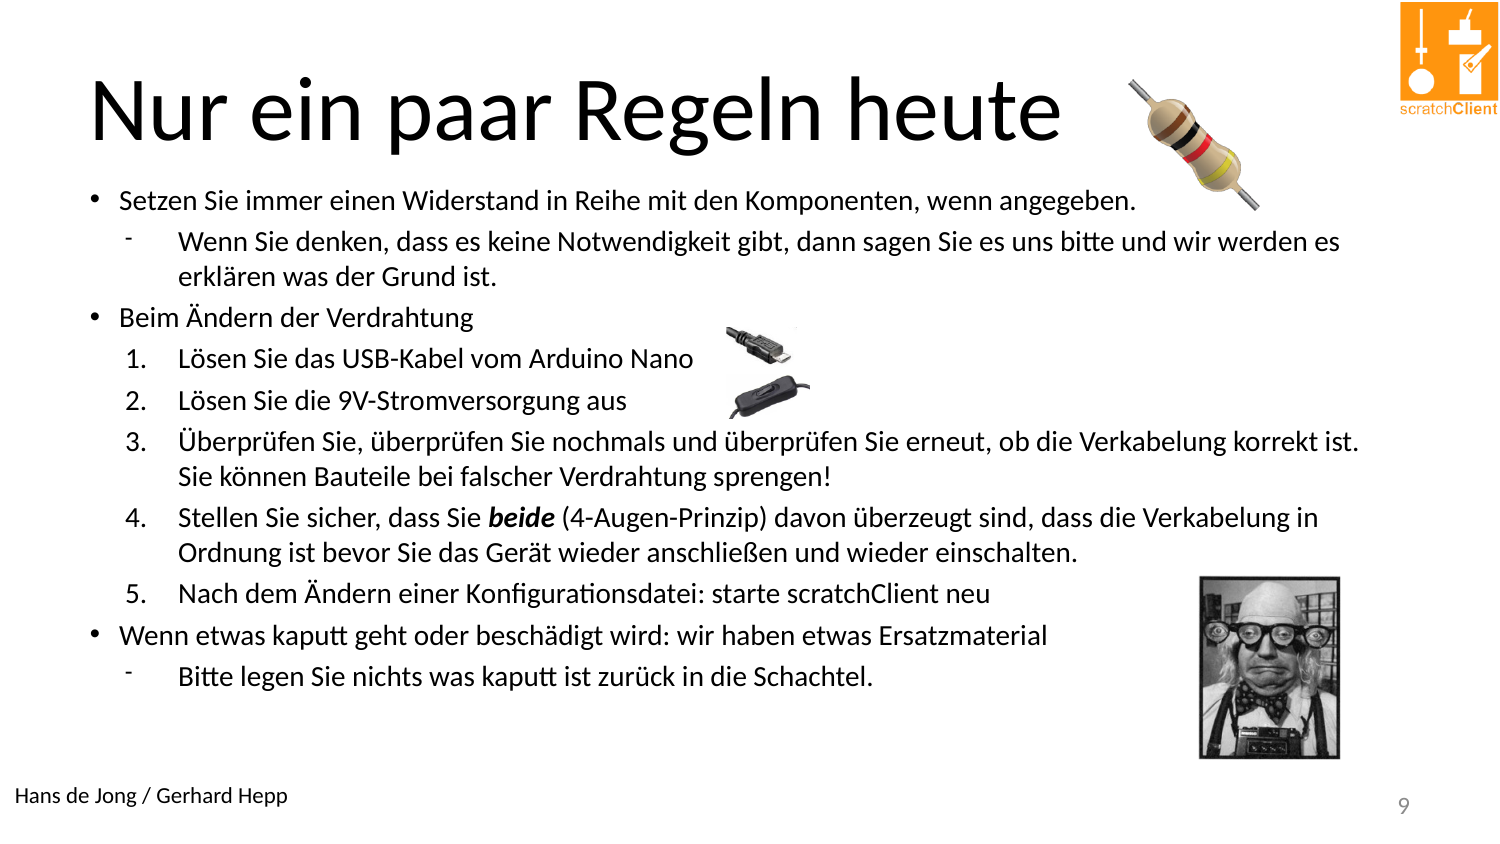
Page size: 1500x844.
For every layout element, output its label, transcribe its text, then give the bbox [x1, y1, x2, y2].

picture [1398, 2, 1499, 118]
text_box Nur ein paar Regeln heute [75, 33, 1425, 173]
picture [1198, 575, 1341, 760]
text_box 9 [1340, 781, 1425, 827]
picture [726, 327, 810, 419]
text_box Setzen Sie immer einen Widerstand in Reihe mit den Komponenten, wenn angegeben. Wenn Sie denken, dass es keine Notwendigkeit gibt, dann sagen Sie es uns bitte und wir werden es erklären was der Grund ist. Beim Ändern der Verdrahtung Lösen Sie das USB-Kabel vom Arduino Nano Lösen Sie die 9V-Stromversorgung aus Überprüfen Sie, überprüfen Sie nochmals und überprüfen Sie erneut, ob die Verkabelung korrekt ist. Sie können Bauteile bei falscher Verdrahtung sprengen! Stellen Sie sicher, dass Sie beide (4-Augen-Prinzip) davon überzeugt sind, dass die Verkabelung in Ordnung ist bevor Sie das Gerät wieder anschließen und wieder einschalten. Nach dem Ändern einer Konfigurationsdatei: starte scratchClient neu Wenn etwas kaputt geht oder beschädigt wird: wir haben etwas Ersatzmaterial Bitte legen Sie nichts was kaputt ist zurück in die Schachtel. [75, 173, 1425, 788]
picture [1127, 79, 1260, 212]
